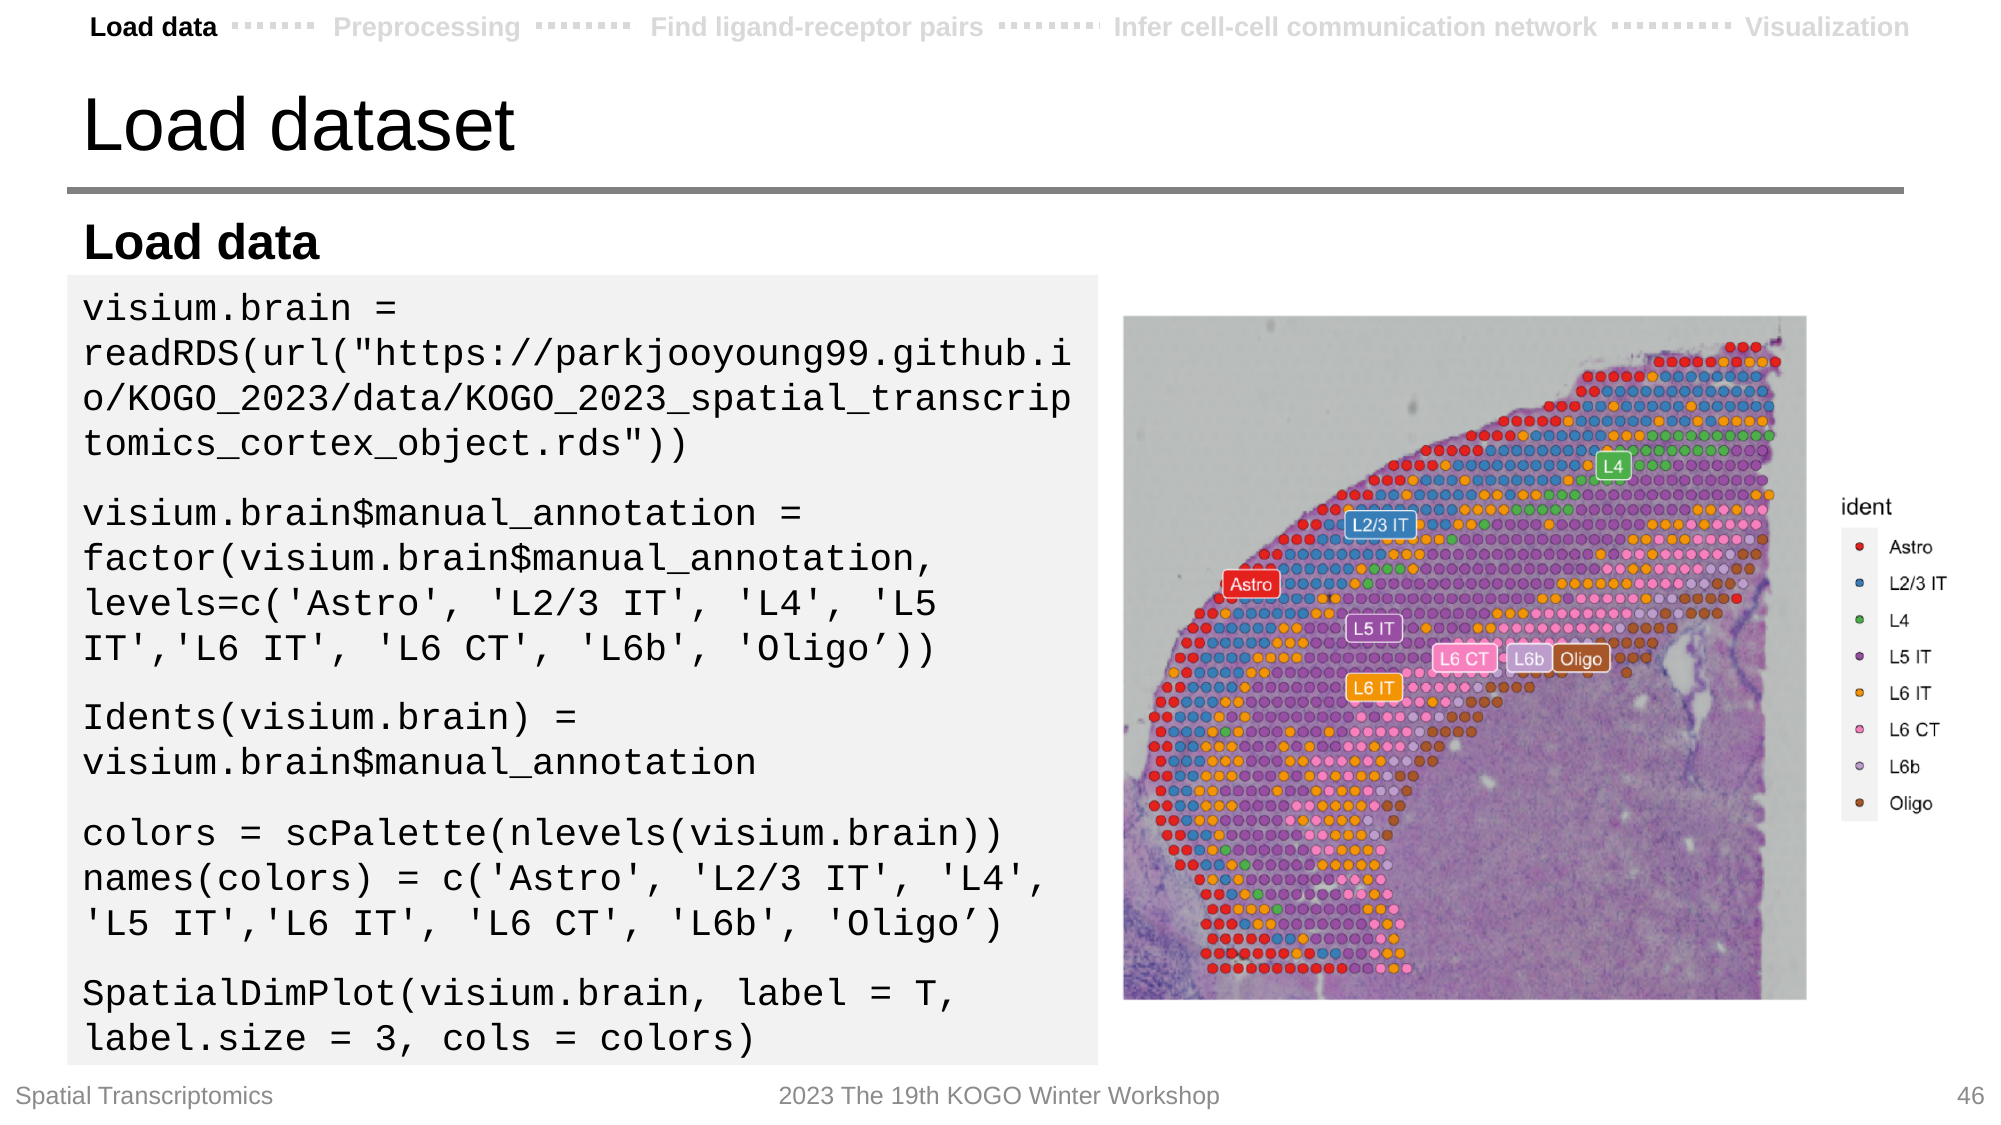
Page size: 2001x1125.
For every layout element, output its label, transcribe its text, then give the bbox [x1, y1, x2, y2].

picture [1113, 303, 1958, 1008]
title Load dataset [67, 61, 2000, 191]
slide_number 46 [1917, 1065, 2000, 1125]
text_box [67, 202, 1099, 1066]
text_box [73, 1, 1927, 50]
slide_number Spatial Transcriptomics [0, 1065, 450, 1125]
footer 2023 The 19th KOGO Winter Workshop [662, 1065, 1338, 1125]
